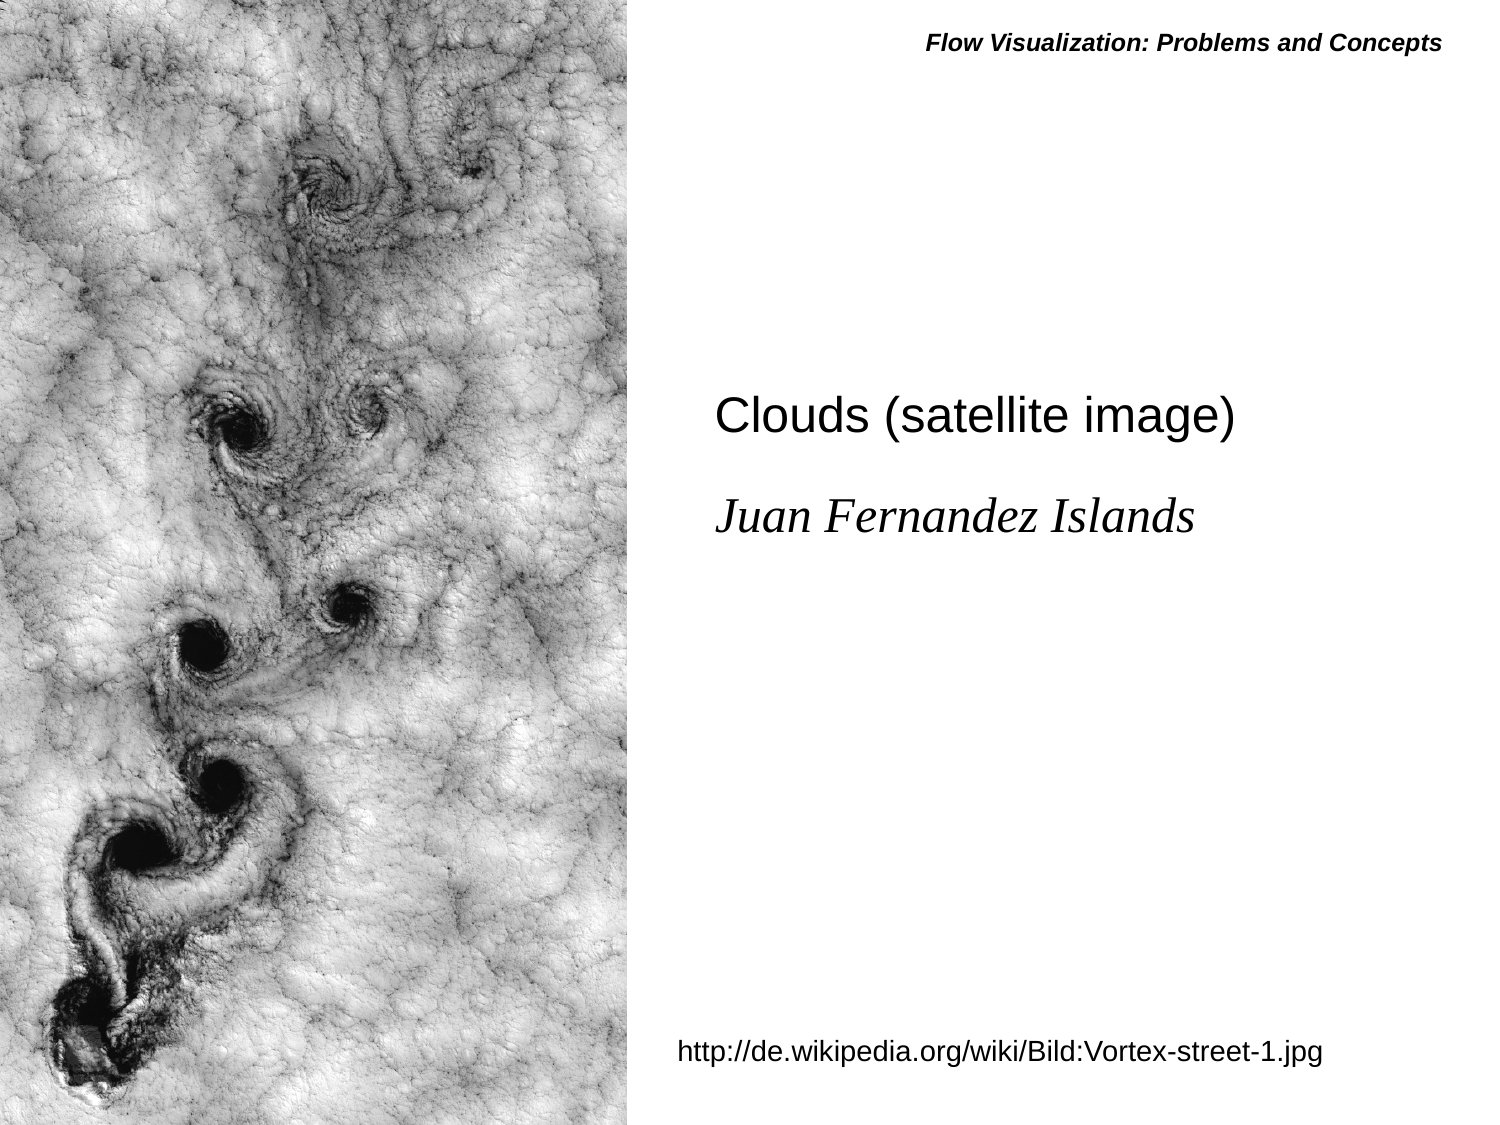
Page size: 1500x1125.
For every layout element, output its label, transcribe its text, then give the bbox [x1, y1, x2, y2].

text_box Clouds (satellite image) [699, 374, 1450, 630]
picture [0, 0, 627, 1125]
text_box Juan Fernandez Islands [699, 474, 1224, 550]
text_box http://de.wikipedia.org/wiki/Bild:Vortex-street-1.jpg [662, 1024, 1438, 1075]
title Flow Visualization: Problems and Concepts [631, 18, 1460, 67]
